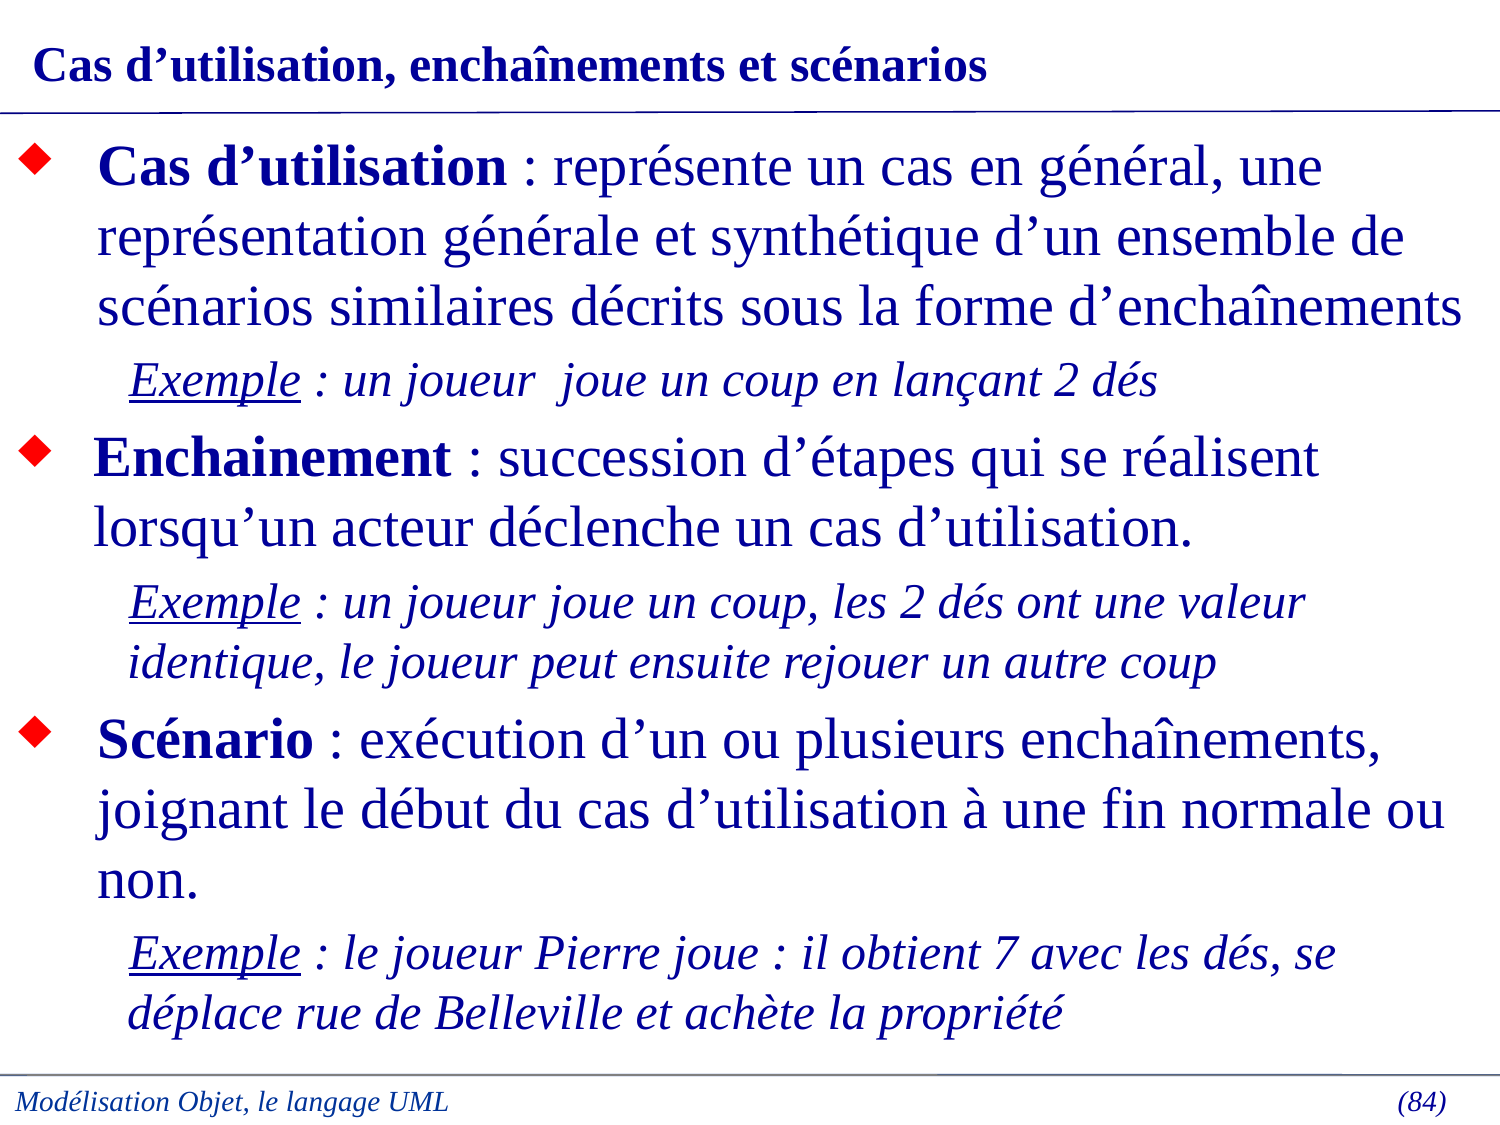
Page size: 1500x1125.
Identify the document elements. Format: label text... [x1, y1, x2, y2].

footer Modélisation Objet, le langage UML [0, 1074, 850, 1120]
title Cas d’utilisation, enchaînements et scénarios [17, 23, 1481, 99]
slide_number (84) [949, 1074, 1462, 1118]
list Cas d’utilisation : représente un cas en général, une représentation générale et synthétique d’un ensemble de scénarios similaires décrits sous la forme d’enchaînements Exemple : un joueur joue un coup en lançant 2 dés Enchainement : succession d’étapes qui se réalisent lorsqu’un acteur déclenche un cas d’utilisation. Exemple : un joueur joue un coup, les 2 dés ont une valeur identique, le joueur peut ensuite rejouer un autre coup Scénario : exécution d’un ou plusieurs enchaînements, joignant le début du cas d’utilisation à une fin normale ou non. Exemple : le joueur Pierre joue : il obtient 7 avec les dés, se déplace rue de Belleville et achète la propriété [3, 119, 1495, 1048]
